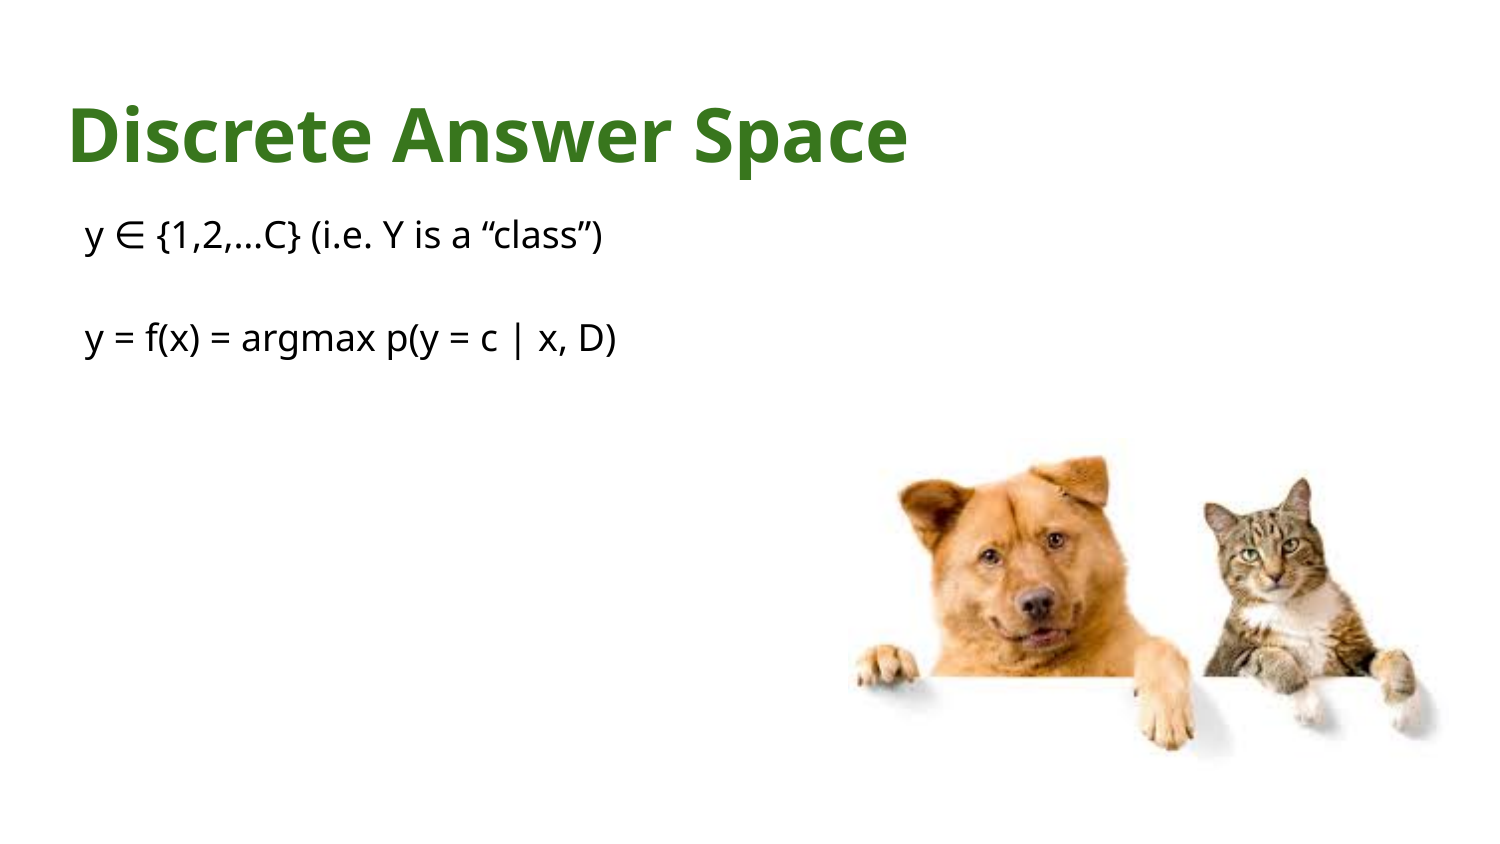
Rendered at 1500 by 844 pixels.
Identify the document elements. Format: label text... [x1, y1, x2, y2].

list y ∈ {1,2,…C} (i.e. Y is a “class”) y = f(x) = argmax p(y = c | x, D) [51, 189, 1449, 750]
title Discrete Answer Space [51, 72, 1449, 167]
picture [847, 438, 1450, 771]
